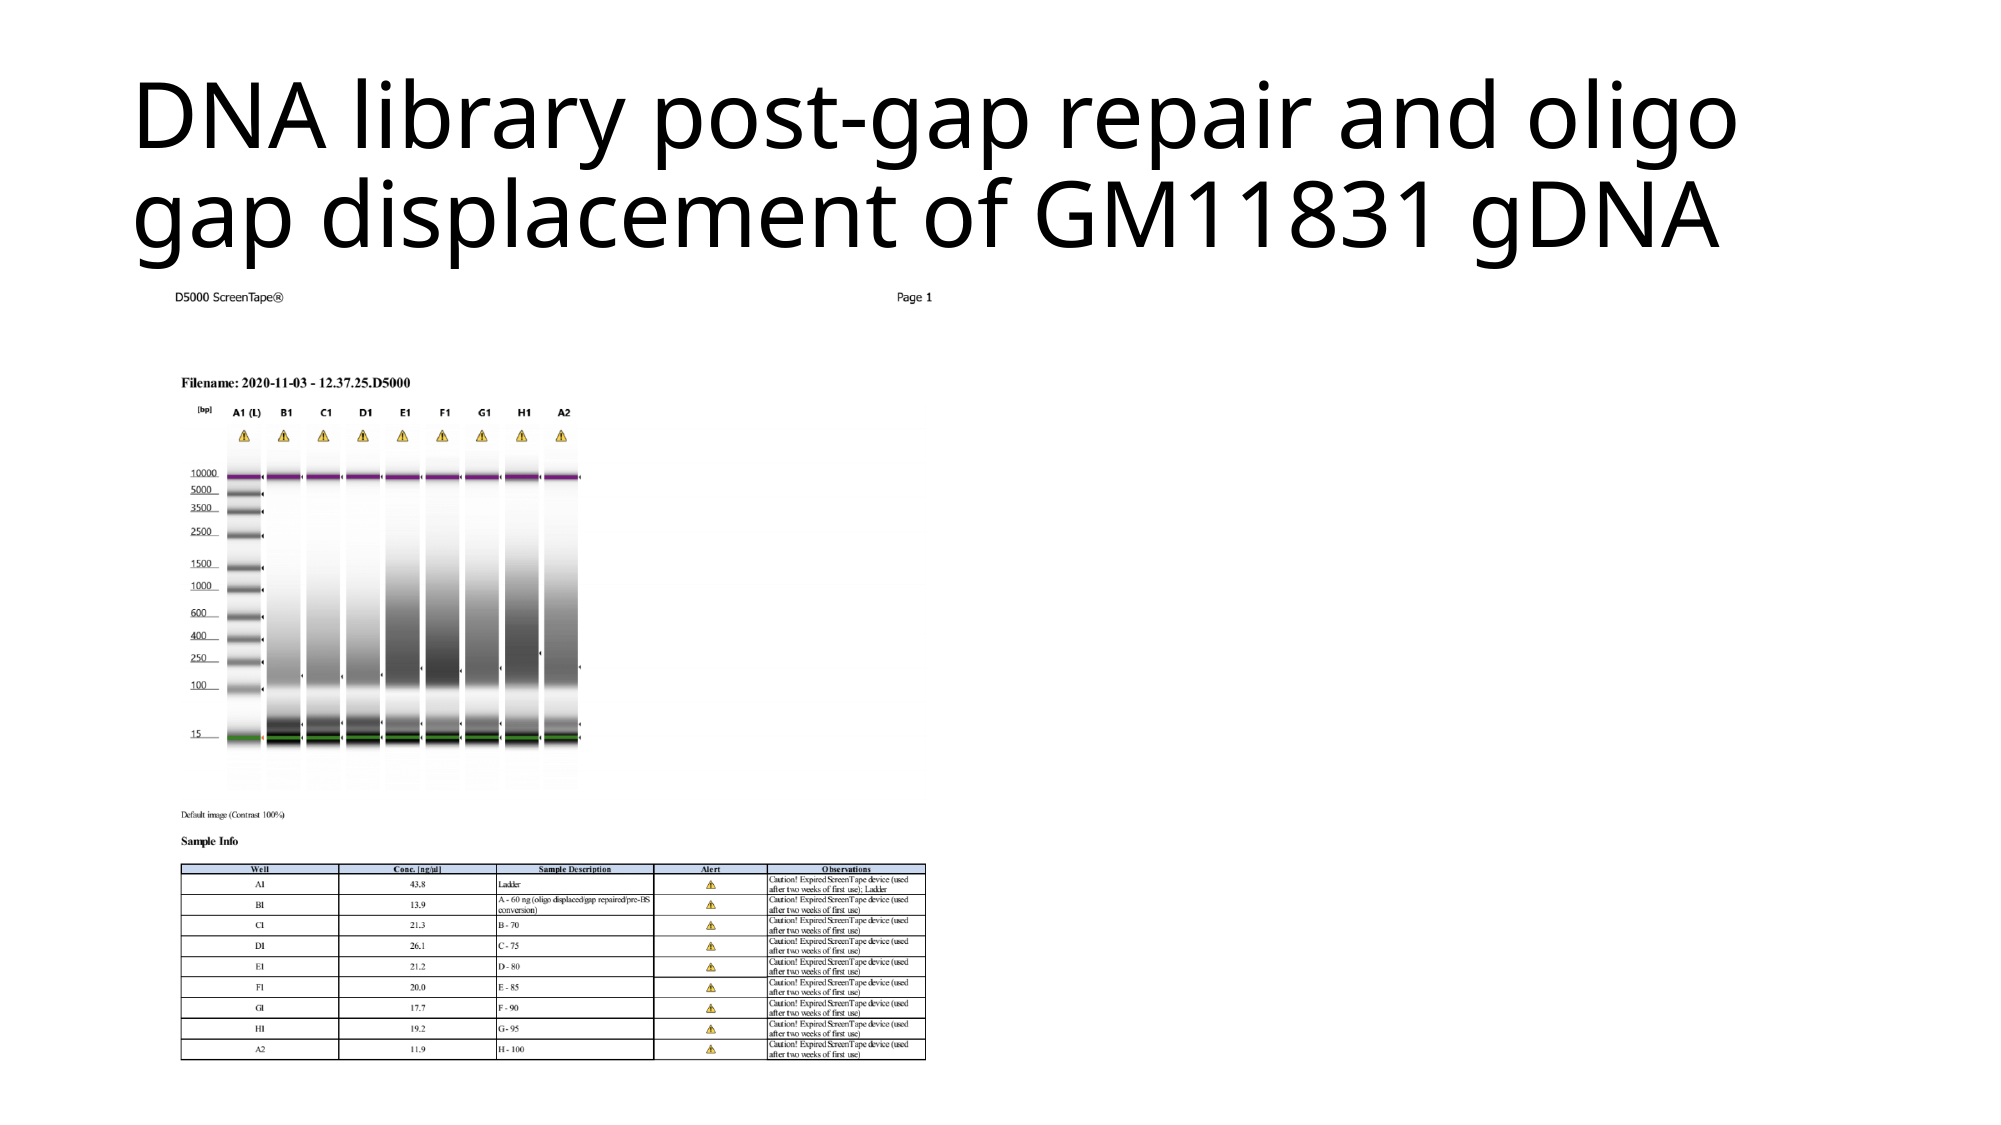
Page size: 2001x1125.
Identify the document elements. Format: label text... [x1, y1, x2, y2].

title DNA library post-gap repair and oligo gap displacement of GM11831 gDNA [116, 59, 1842, 278]
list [137, 277, 980, 1088]
